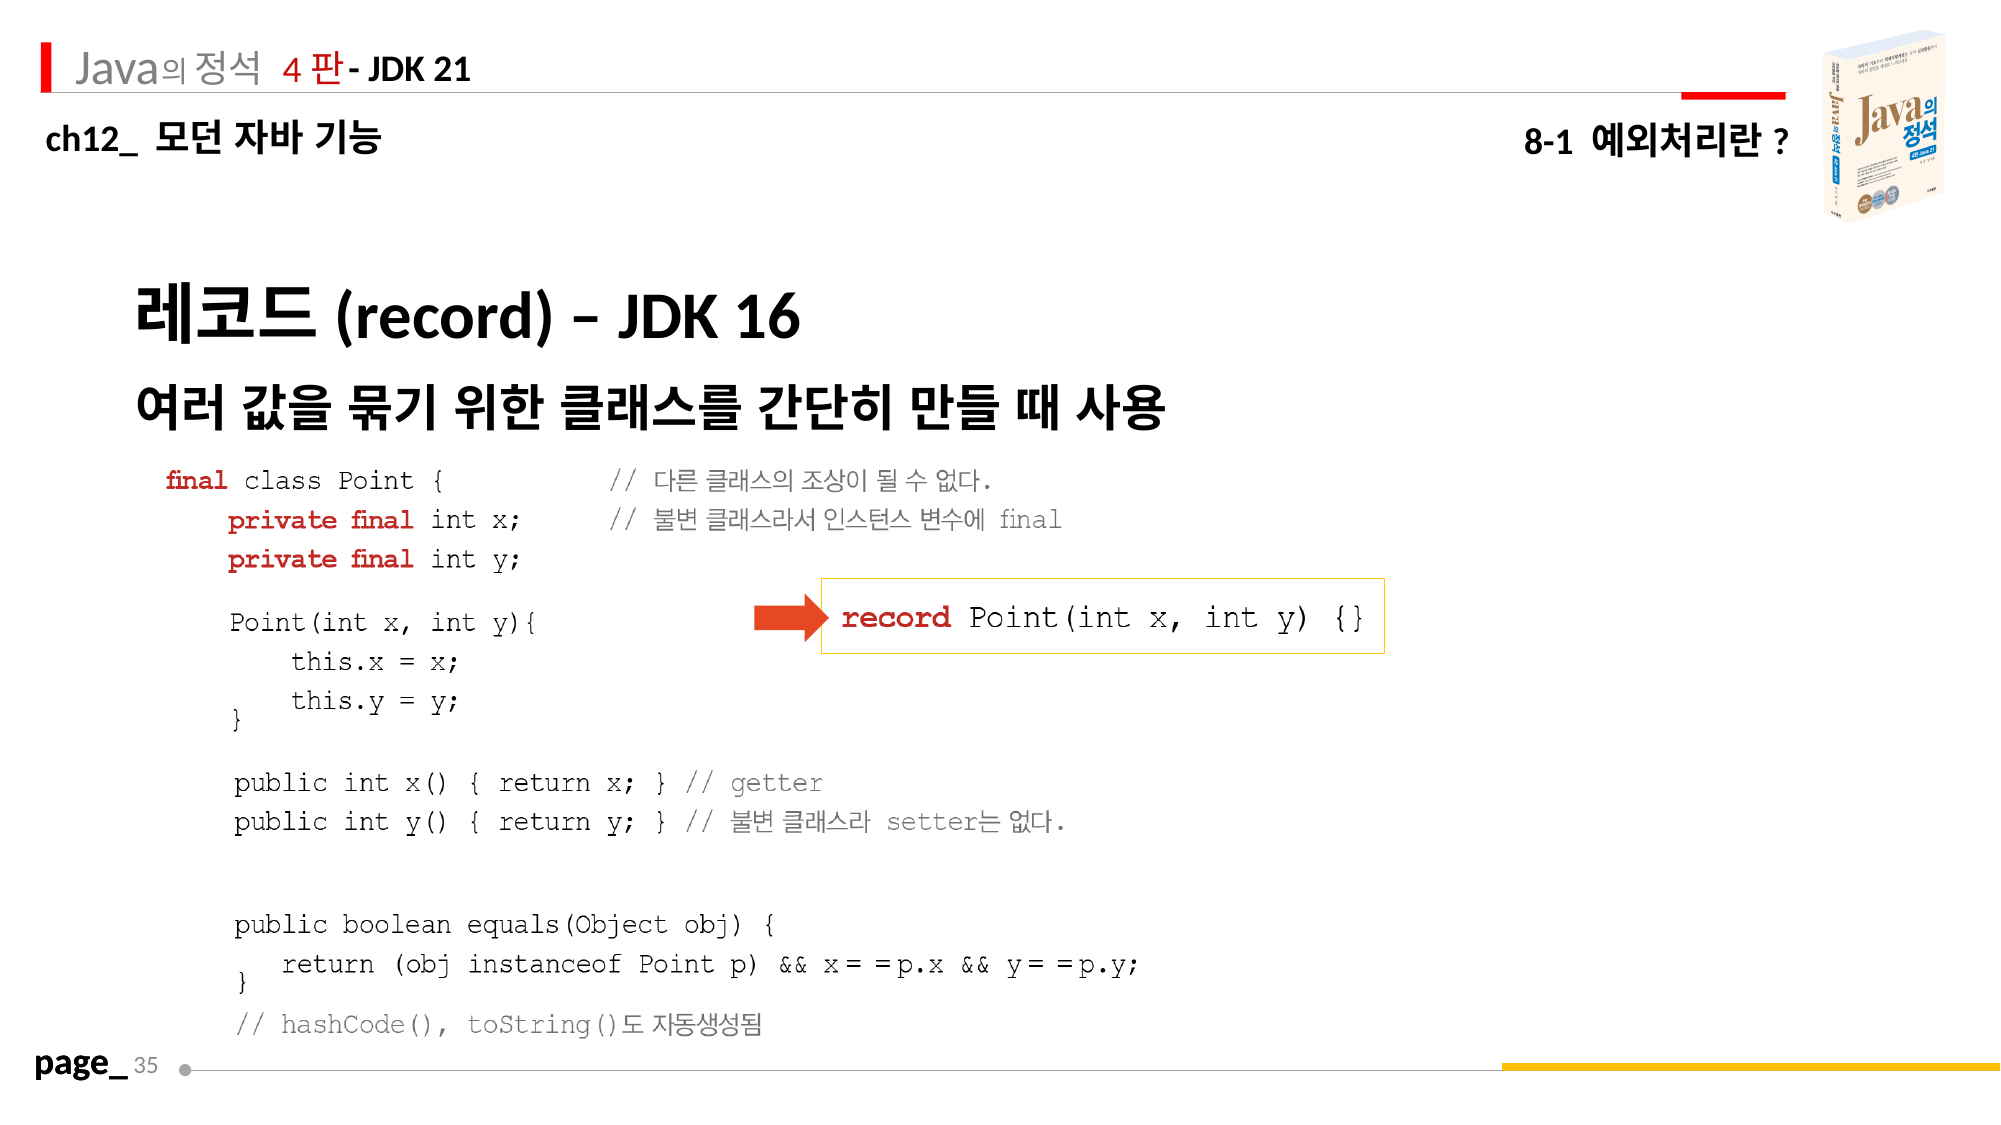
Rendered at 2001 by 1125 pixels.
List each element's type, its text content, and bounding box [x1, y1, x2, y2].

slide_number 35 [106, 1033, 174, 1094]
text_box 8-1 예외처리란? [1415, 109, 1805, 169]
text_box page_ [19, 1030, 145, 1090]
text_box 레코드(record) – JDK 16 [119, 264, 1952, 359]
picture [1819, 26, 1950, 228]
text_box 여러 값을 묶기 위한 클래스를 간단히 만들 때 사용 [121, 368, 1796, 444]
picture [147, 452, 1385, 1049]
